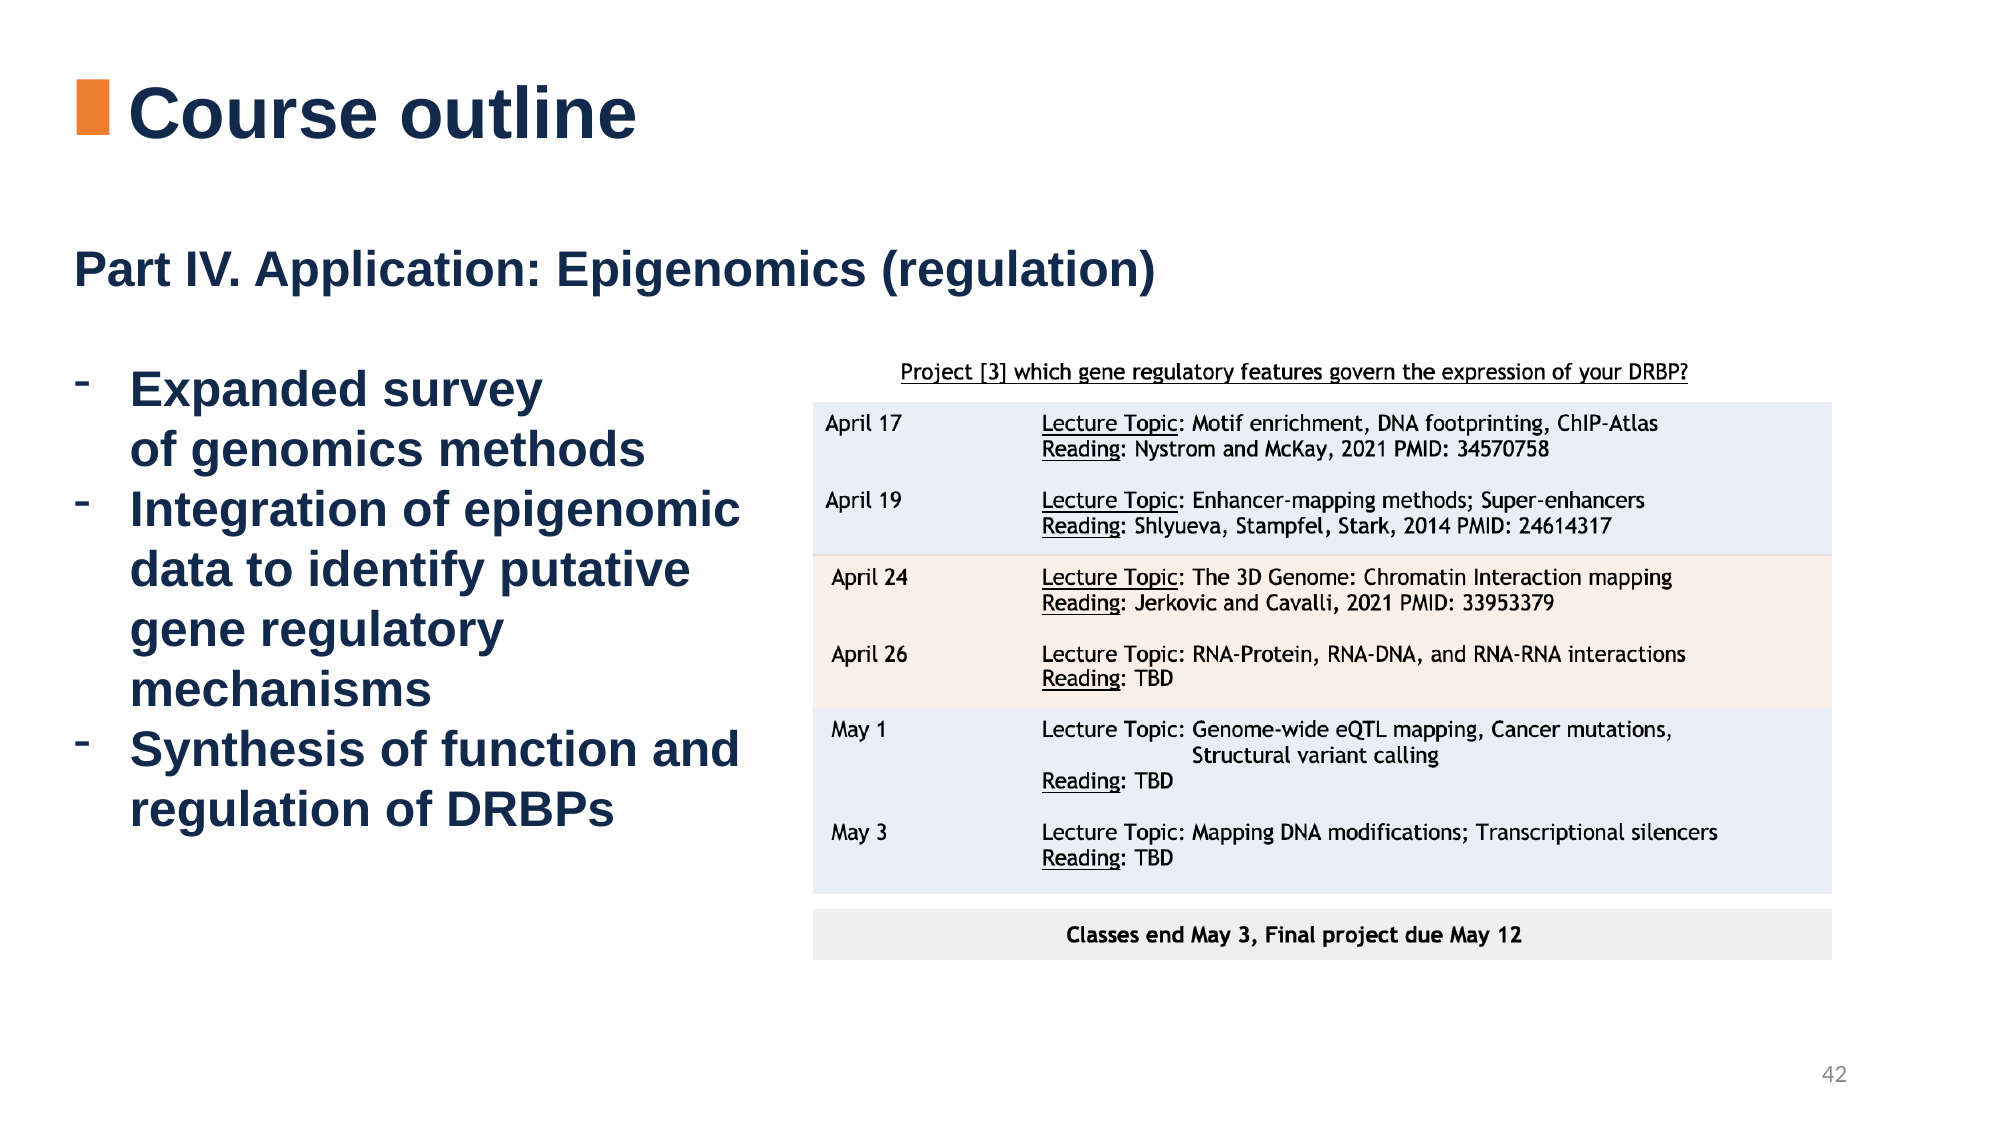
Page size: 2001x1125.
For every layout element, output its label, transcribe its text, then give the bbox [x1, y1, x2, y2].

text_box Course outline [51, 55, 1906, 671]
slide_number 42 [1412, 1042, 1863, 1103]
text_box Part IV. Application: Epigenomics (regulation) Expanded survey of genomics methods Integration of epigenomic data to identify putative gene regulatory mechanisms Synthesis of function and regulation of DRBPs [58, 228, 1721, 964]
text_box [76, 78, 110, 136]
picture [781, 335, 1863, 983]
